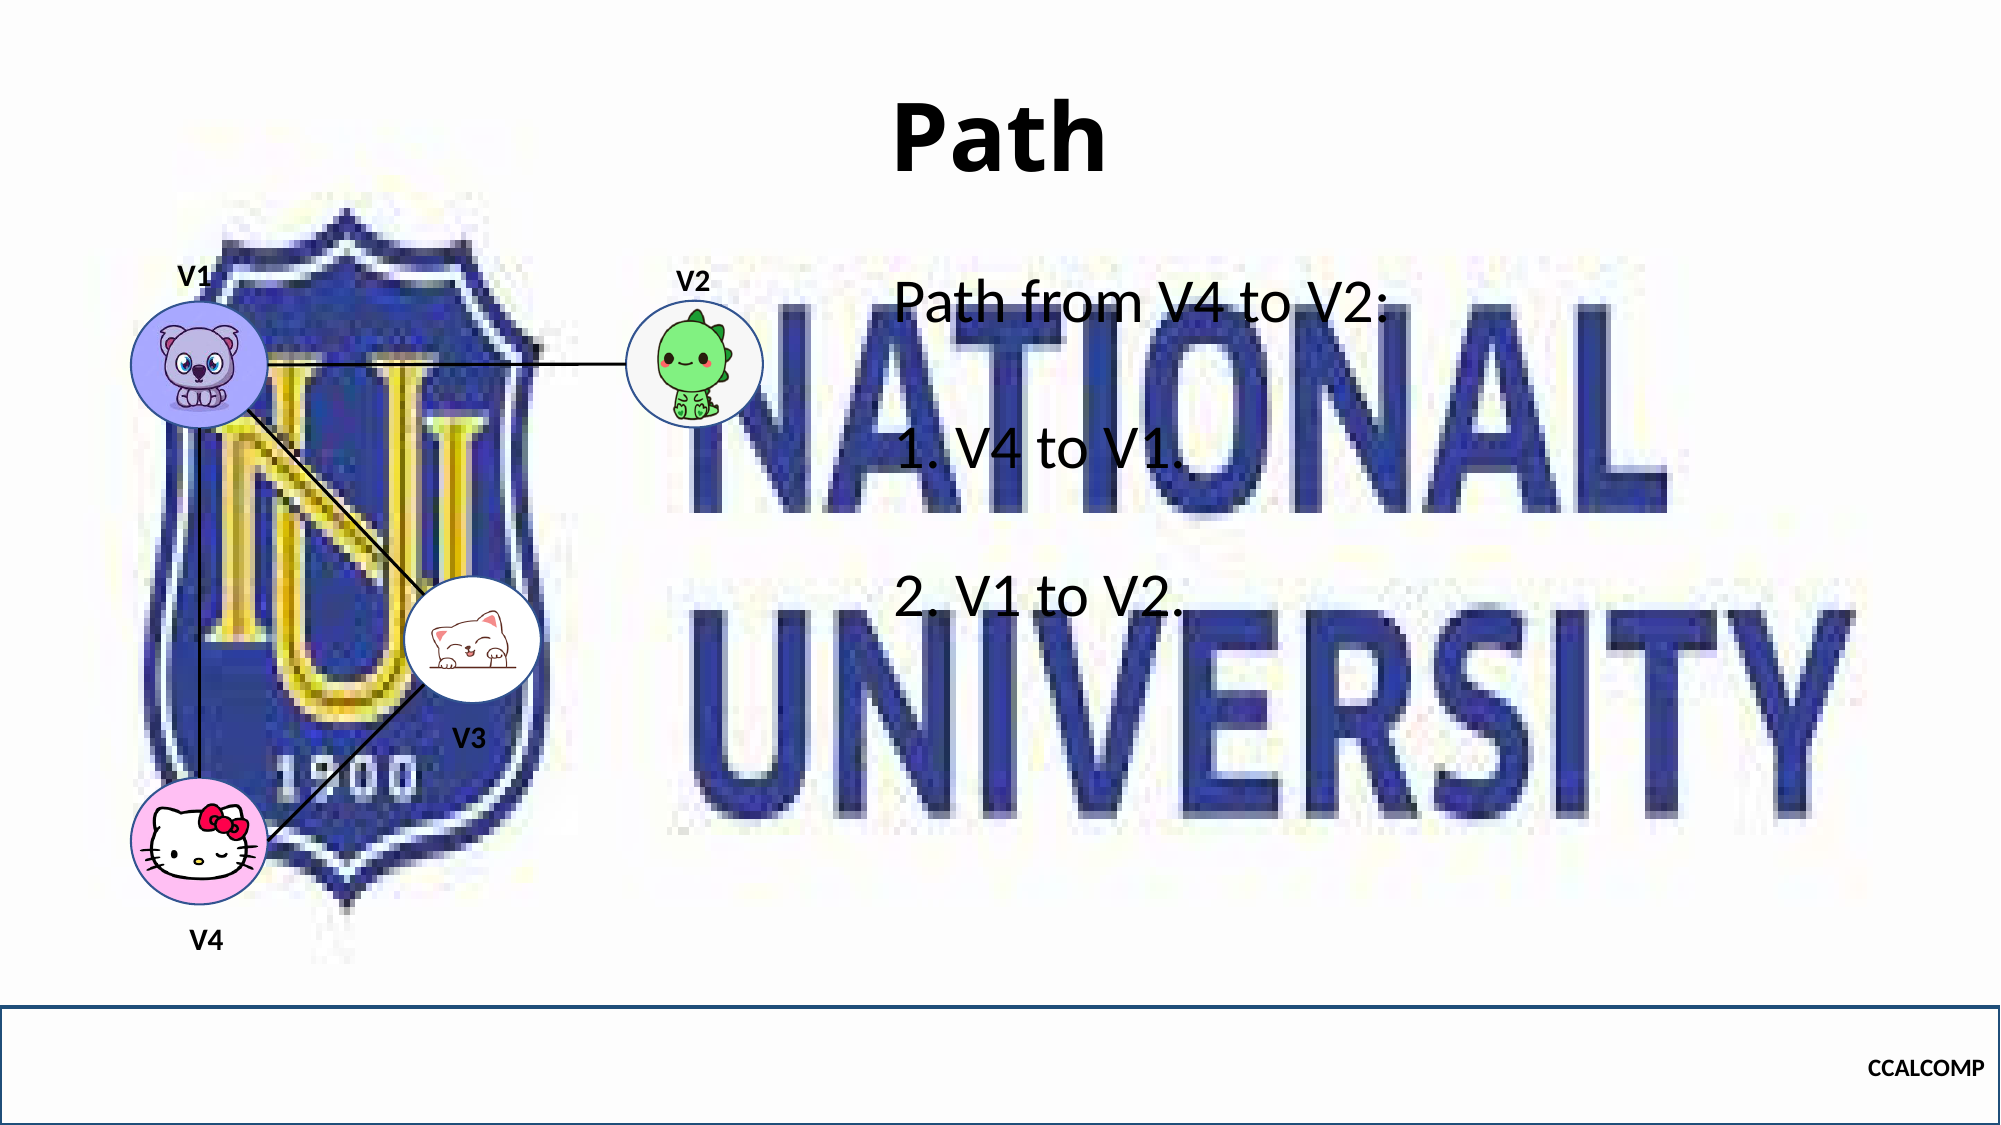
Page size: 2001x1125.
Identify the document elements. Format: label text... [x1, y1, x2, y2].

text_box V1 [155, 247, 244, 300]
text_box V4 [174, 911, 268, 964]
picture [0, 0, 2000, 1007]
text_box V2 [661, 252, 763, 305]
title Path [249, 81, 1750, 200]
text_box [247, 409, 425, 595]
text_box Path from V4 to V2: [878, 252, 1889, 417]
text_box 2. V1 to V2. [878, 546, 1629, 637]
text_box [267, 684, 425, 841]
text_box [129, 776, 269, 906]
text_box 1. V4 to V1. [878, 398, 1541, 546]
text_box V3 [437, 709, 508, 762]
text_box [403, 575, 542, 705]
text_box [129, 300, 269, 430]
footer CCALCOMP [0, 1007, 2000, 1125]
text_box [625, 305, 764, 429]
